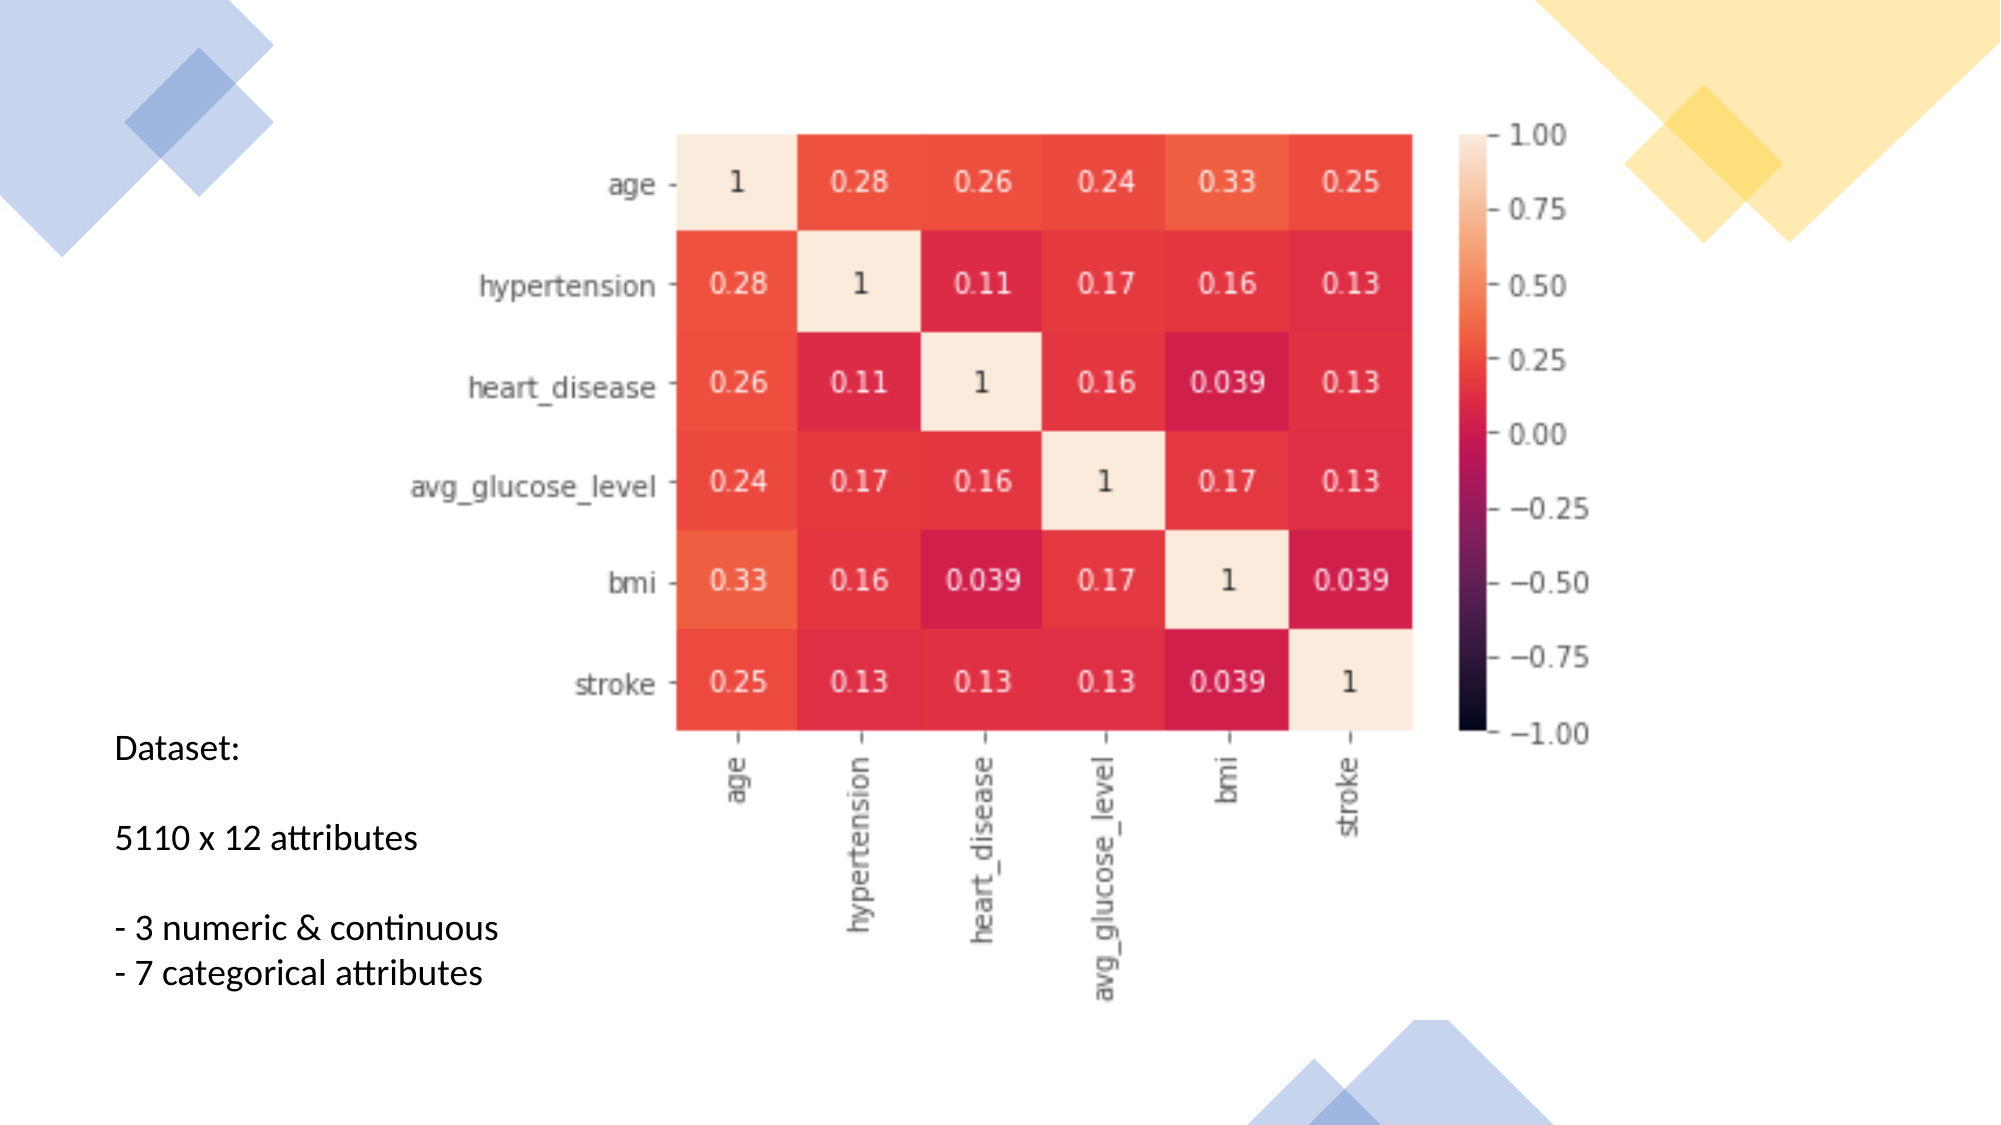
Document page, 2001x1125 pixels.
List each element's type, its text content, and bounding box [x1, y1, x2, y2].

text_box [1533, 0, 2000, 245]
text_box Dataset: 5110 x 12 attributes - 3 numeric & continuous - 7 categorical attributes [99, 715, 389, 1001]
text_box [1245, 1057, 1383, 1125]
text_box [0, 0, 276, 259]
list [389, 105, 1611, 1020]
text_box [0, 0, 2000, 1125]
text_box [1345, 1020, 1556, 1125]
text_box [1622, 124, 1746, 245]
text_box [122, 45, 276, 199]
